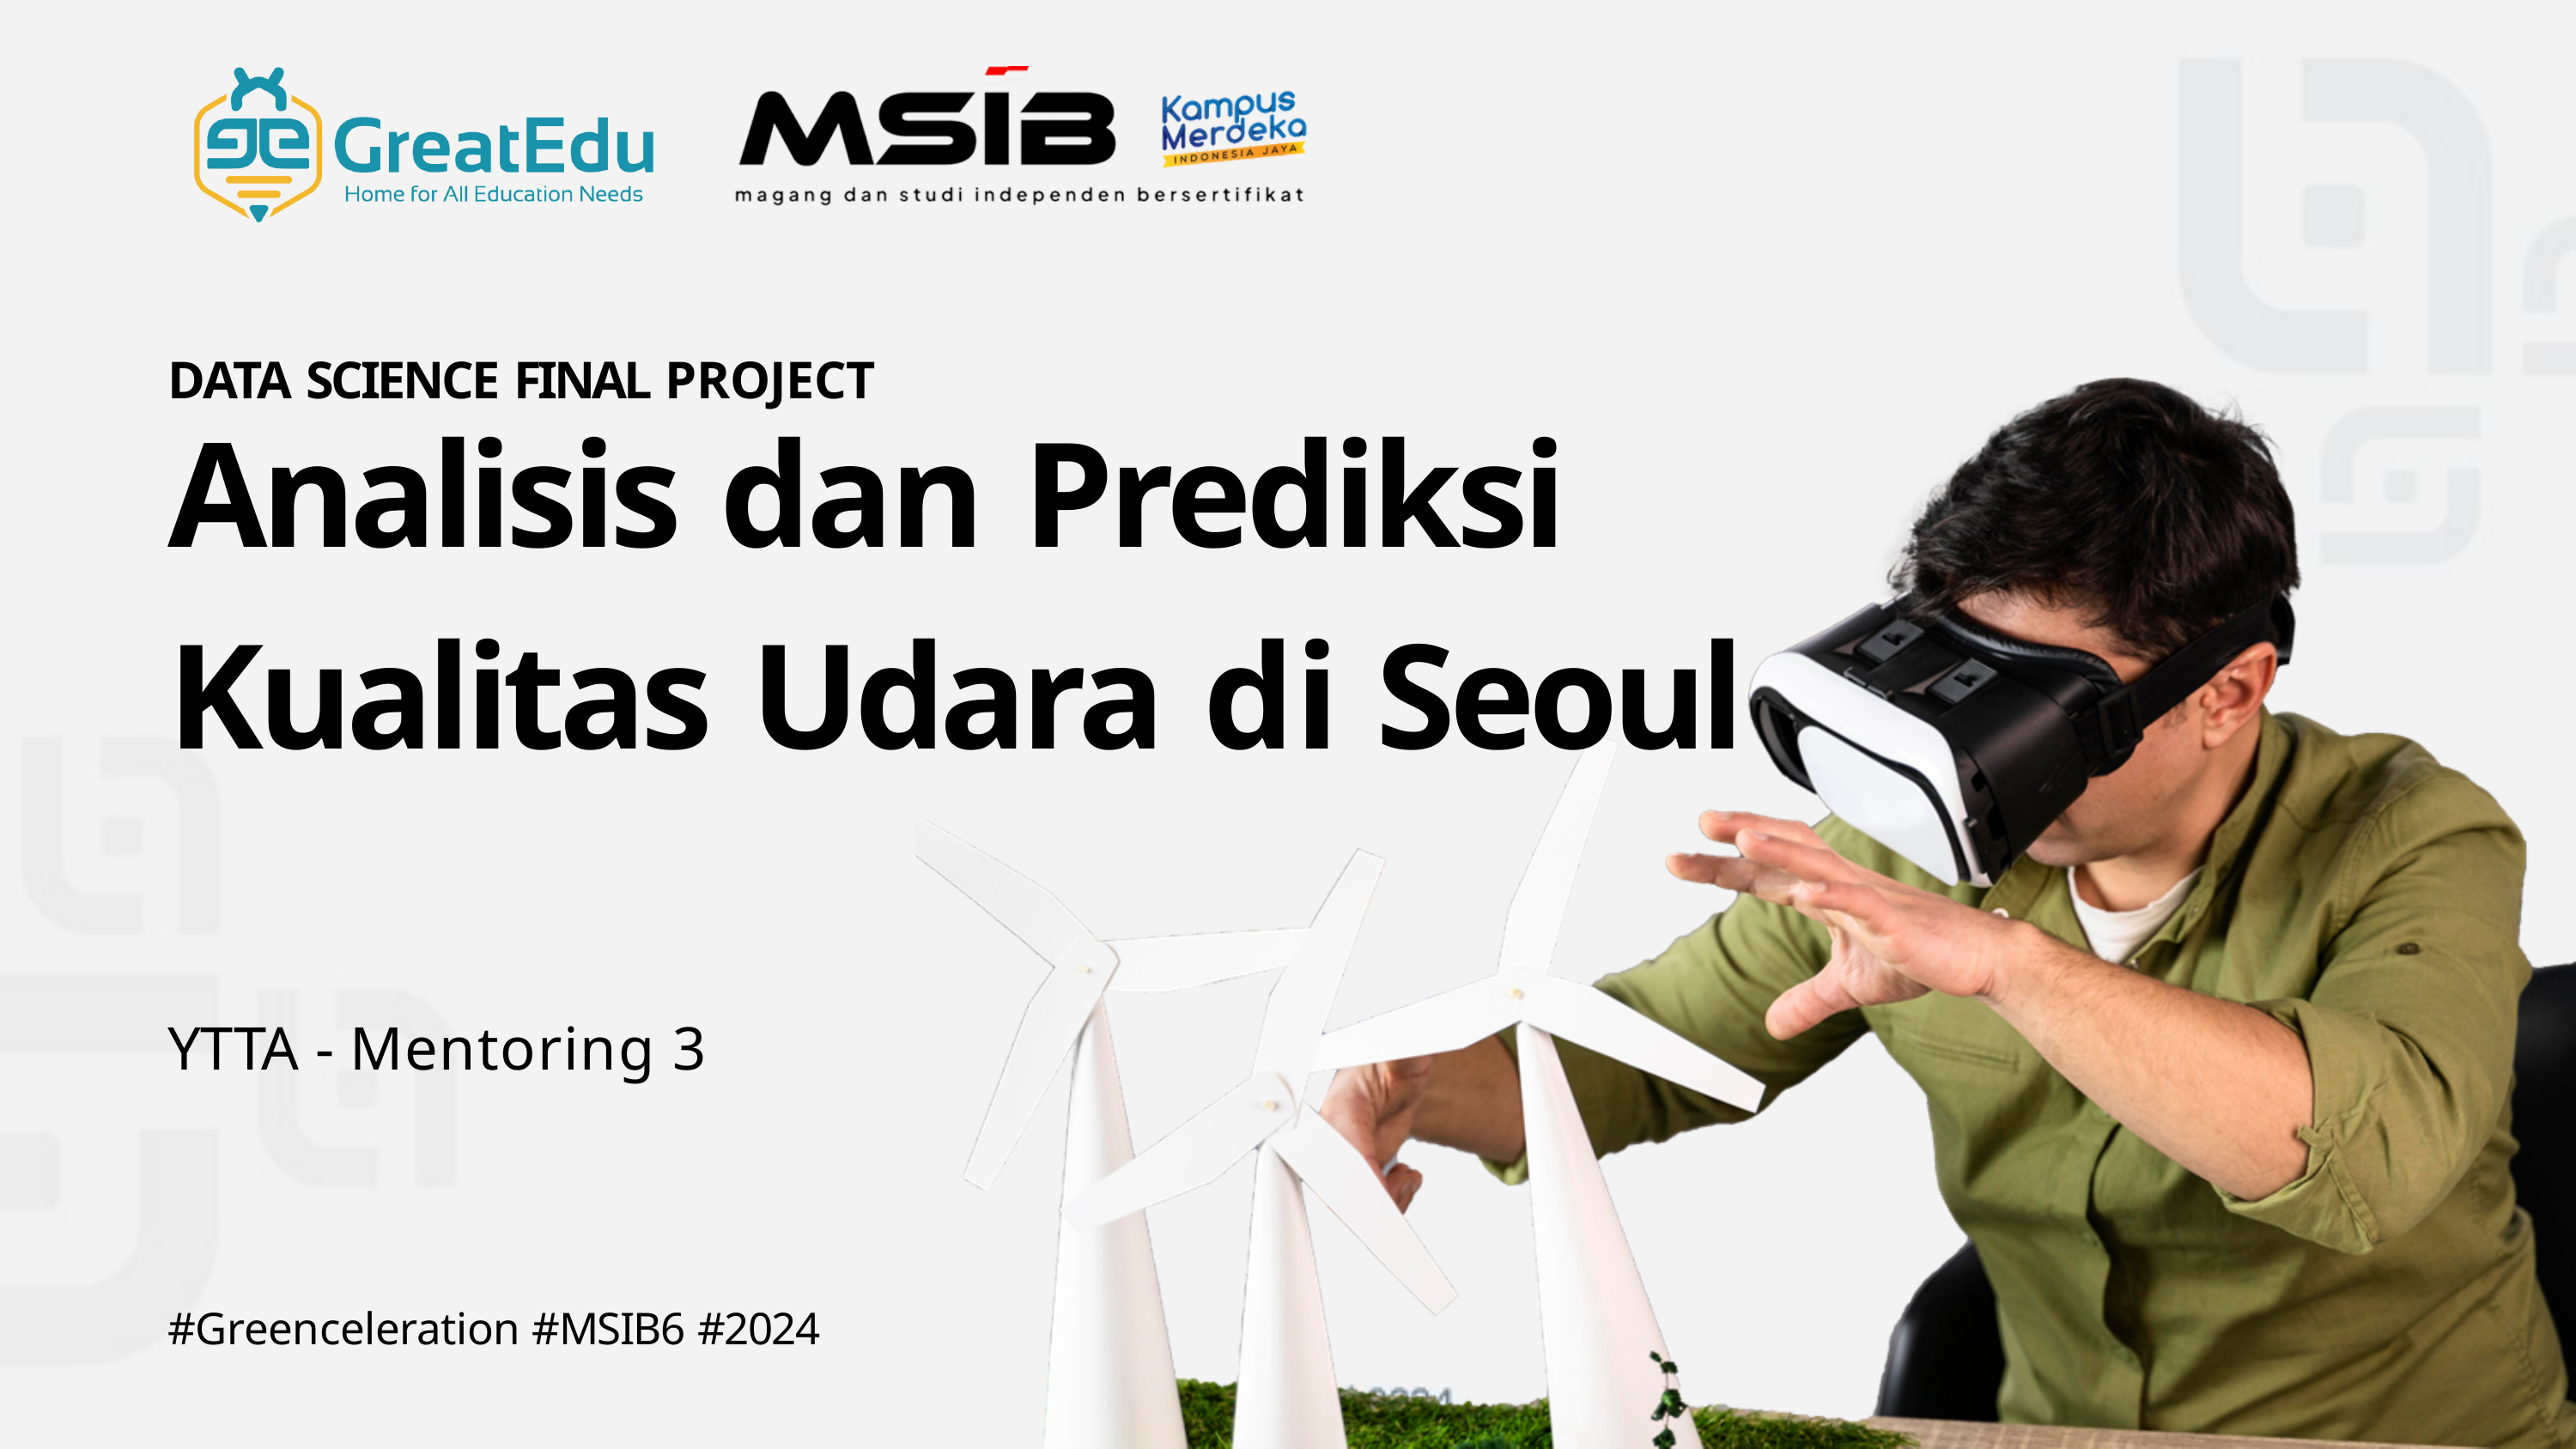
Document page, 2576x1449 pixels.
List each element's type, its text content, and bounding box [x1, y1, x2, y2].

title Analisis dan Prediksi Kualitas Udara di Seoul [166, 409, 911, 779]
picture [0, 0, 2576, 1449]
text_box DATA SCIENCE FINAL PROJECT [166, 346, 1006, 409]
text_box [191, 66, 1405, 235]
text_box #Greenceleration #MSIB6 #2024 [166, 1298, 886, 1354]
text_box YTTA - Mentoring 3 [166, 1009, 734, 1082]
